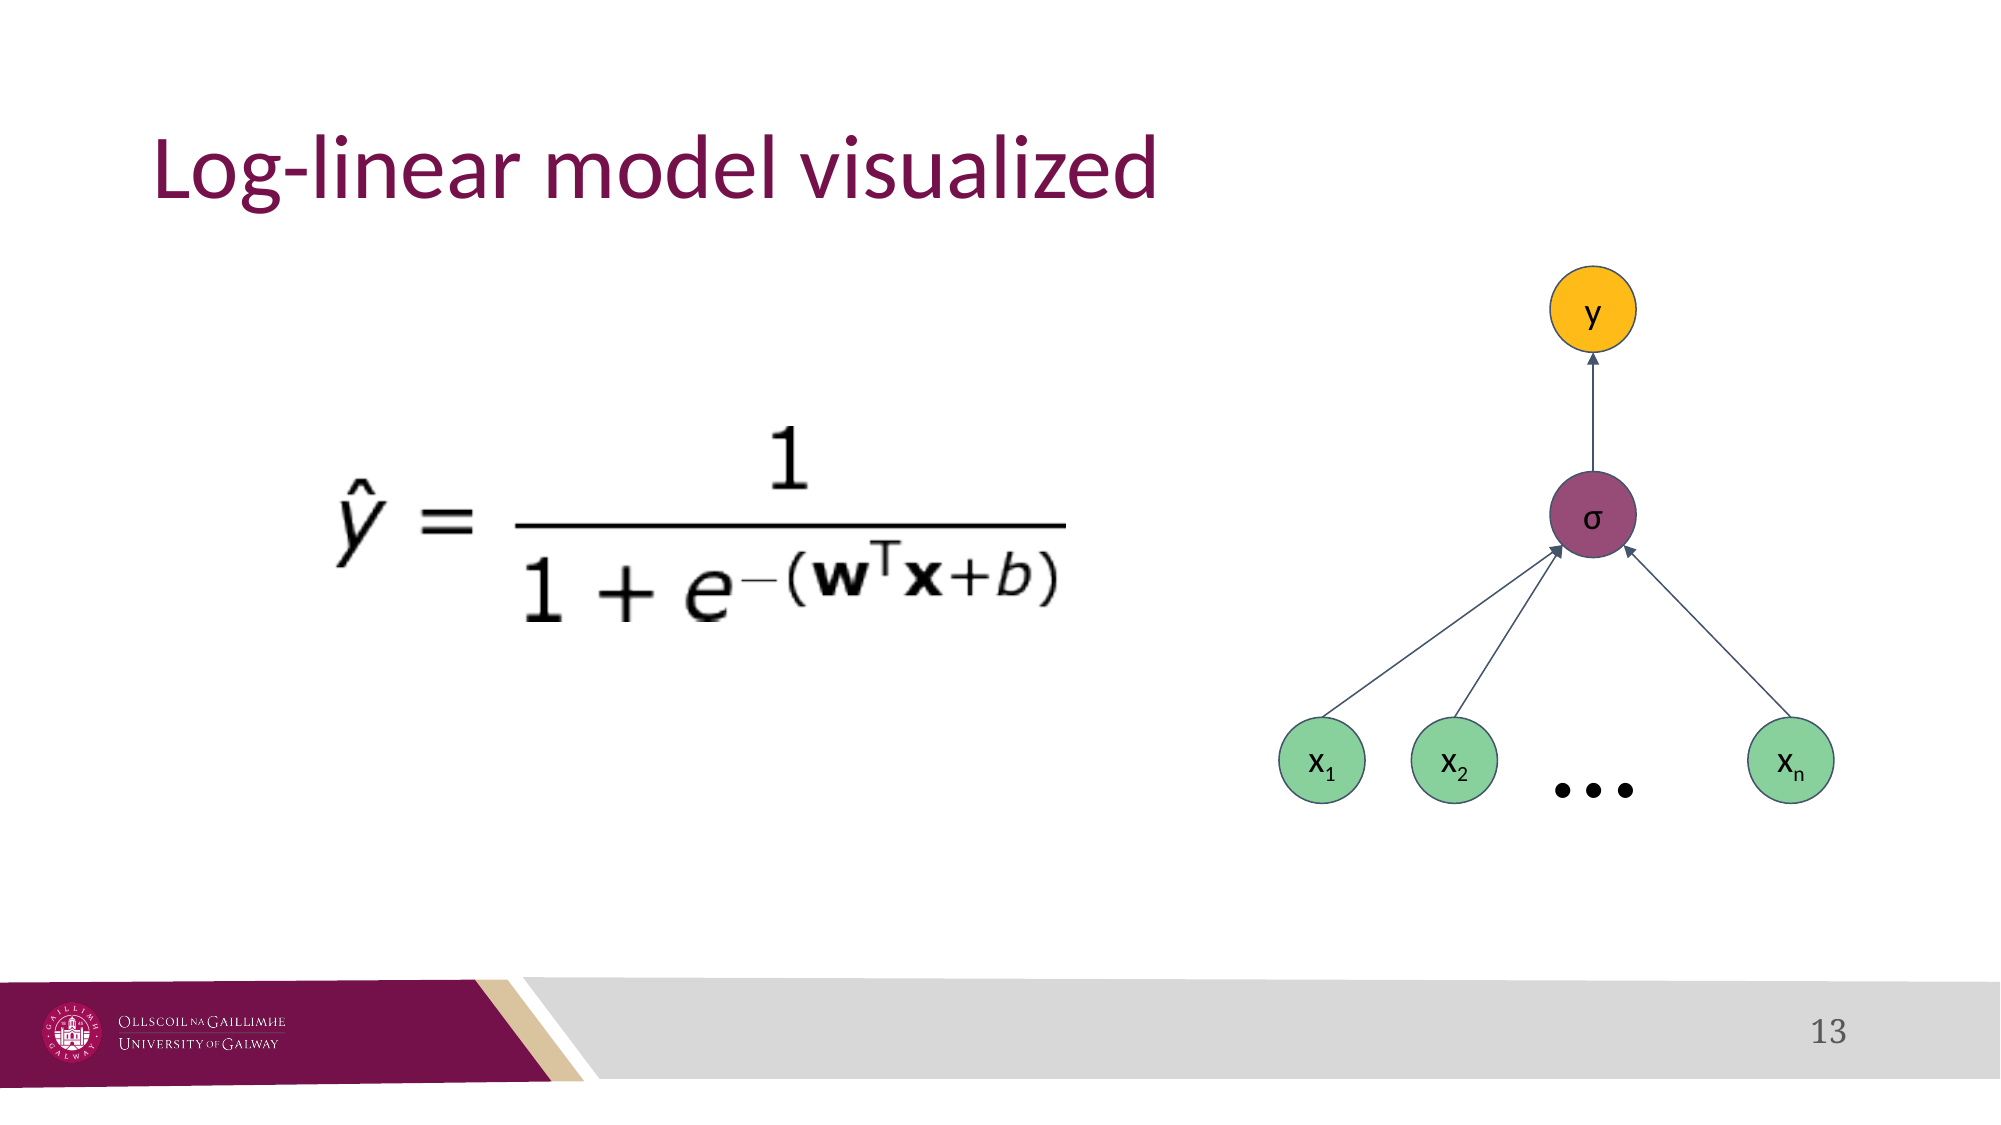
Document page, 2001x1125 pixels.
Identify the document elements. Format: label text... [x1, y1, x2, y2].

picture [42, 1002, 285, 1063]
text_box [1623, 544, 1792, 718]
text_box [1454, 544, 1563, 718]
text_box y [1550, 266, 1637, 353]
title Log-linear model visualized [137, 59, 1863, 278]
text_box xn [1747, 717, 1834, 804]
text_box σ [1550, 471, 1637, 558]
text_box x2 [1411, 727, 1498, 804]
picture [334, 425, 1066, 622]
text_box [1321, 544, 1453, 718]
footer 13 [1187, 1002, 1863, 1063]
text_box x1 [1278, 717, 1366, 804]
text_box … [1536, 657, 1670, 804]
